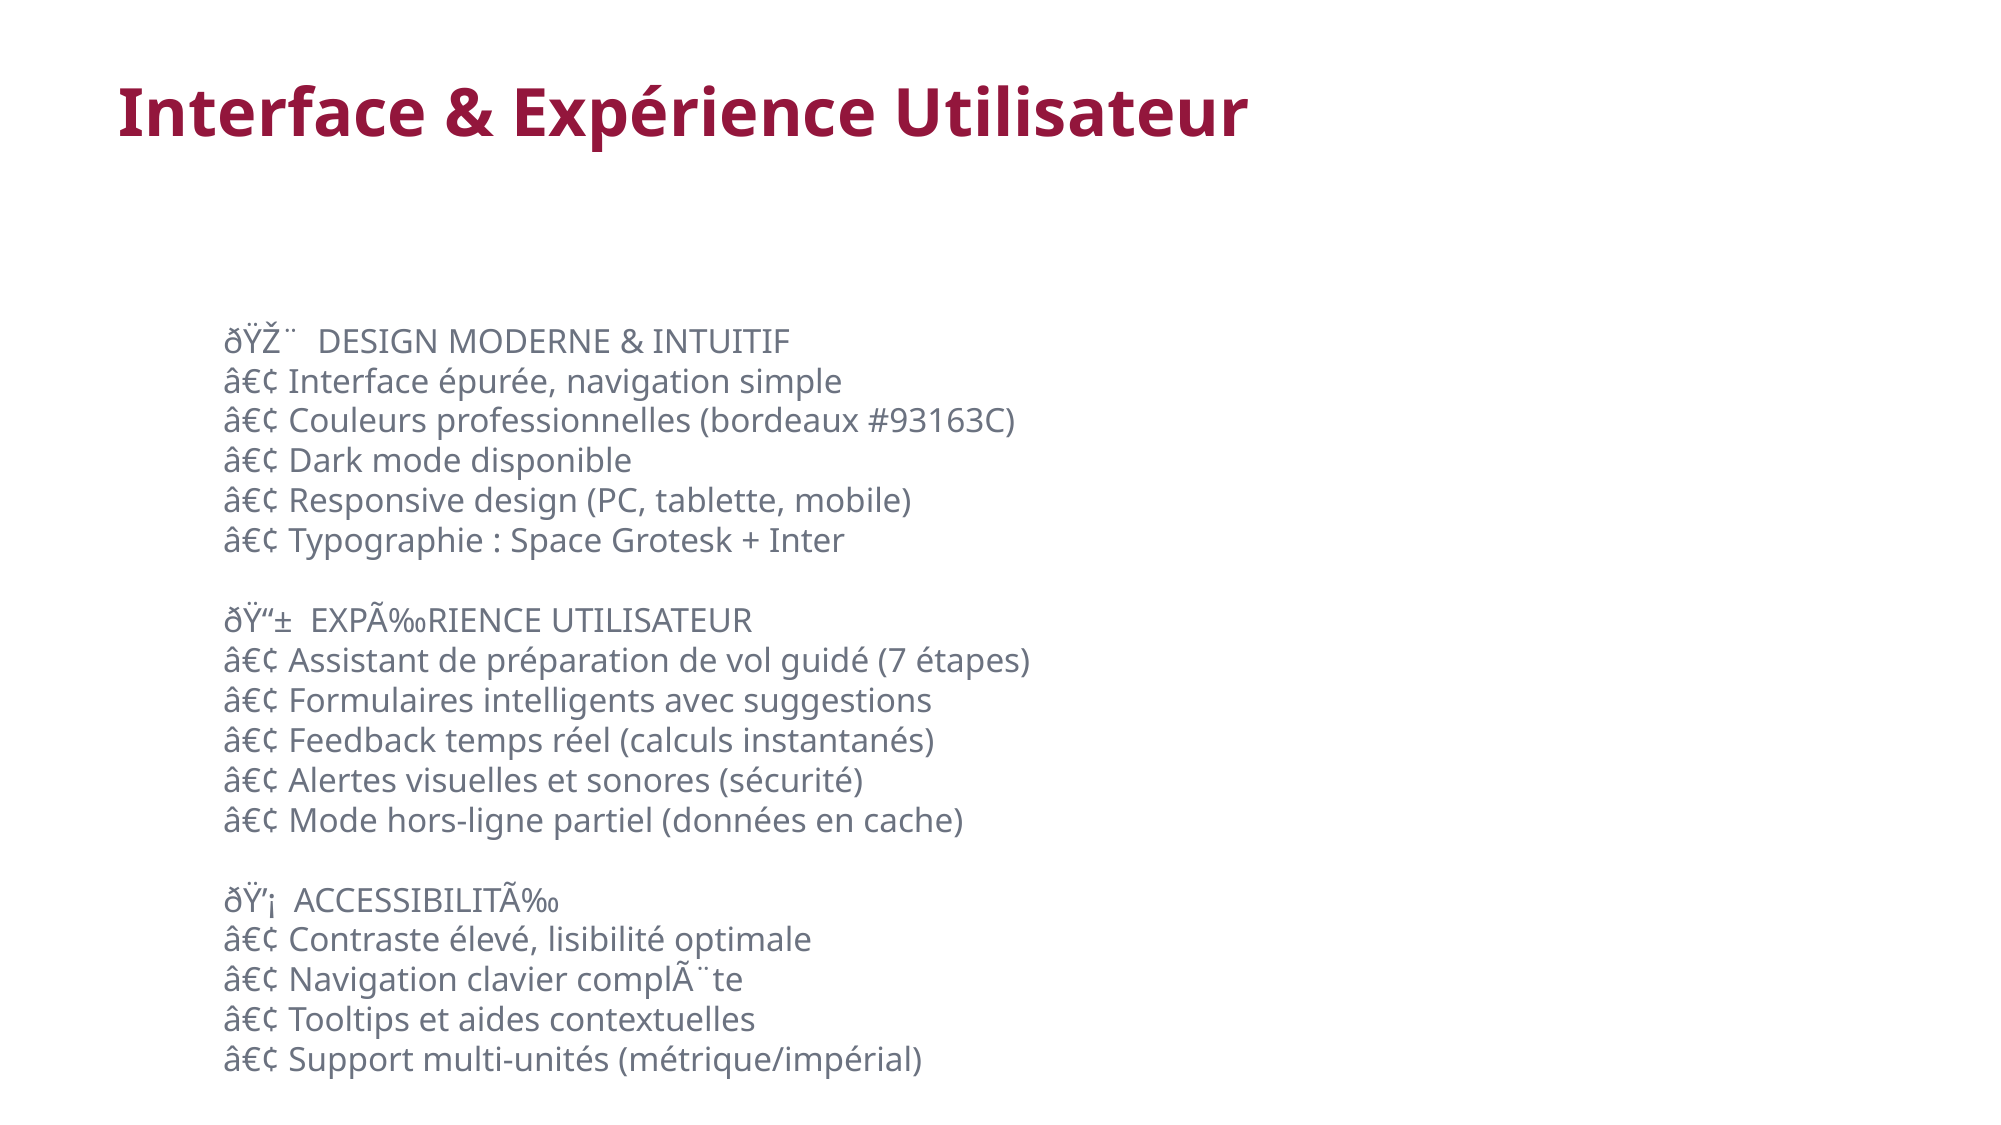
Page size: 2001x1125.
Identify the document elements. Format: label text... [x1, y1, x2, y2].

text_box ðŸŽ¨ DESIGN MODERNE & INTUITIF â€¢ Interface épurée, navigation simple â€¢ Couleurs professionnelles (bordeaux #93163C) â€¢ Dark mode disponible â€¢ Responsive design (PC, tablette, mobile) â€¢ Typographie : Space Grotesk + Inter ðŸ“± EXPÃ‰RIENCE UTILISATEUR â€¢ Assistant de préparation de vol guidé (7 étapes) â€¢ Formulaires intelligents avec suggestions â€¢ Feedback temps réel (calculs instantanés) â€¢ Alertes visuelles et sonores (sécurité) â€¢ Mode hors-ligne partiel (données en cache) ðŸ’¡ ACCESSIBILITÃ‰ â€¢ Contraste élevé, lisibilité optimale â€¢ Navigation clavier complÃ¨te â€¢ Tooltips et aides contextuelles â€¢ Support multi-unités (métrique/impérial) [Espace réservé pour captures d'écran ou vidéo démo] [208, 312, 1792, 1125]
text_box Interface & Expérience Utilisateur [104, 62, 1896, 158]
